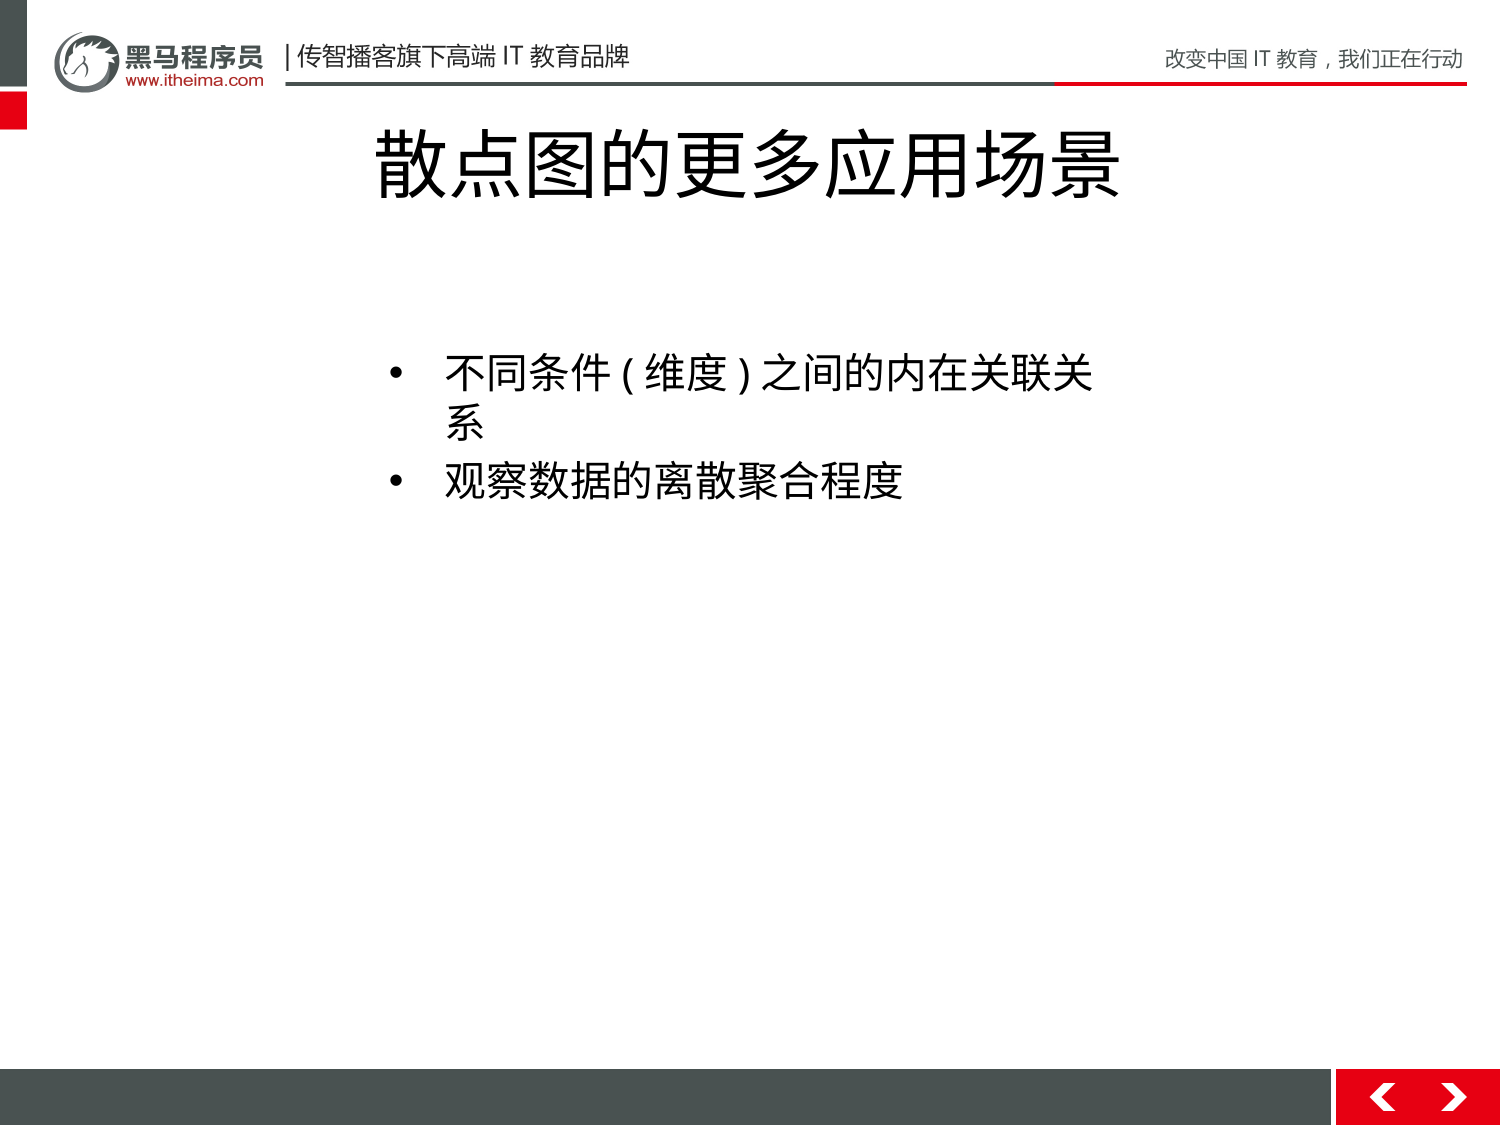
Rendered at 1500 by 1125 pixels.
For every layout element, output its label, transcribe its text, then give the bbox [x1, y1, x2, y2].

list 不同条件(维度)之间的内在关联关系 观察数据的离散聚合程度 [373, 339, 1124, 502]
title 散点图的更多应用场景 [81, 97, 1416, 216]
picture [0, 0, 1500, 1125]
